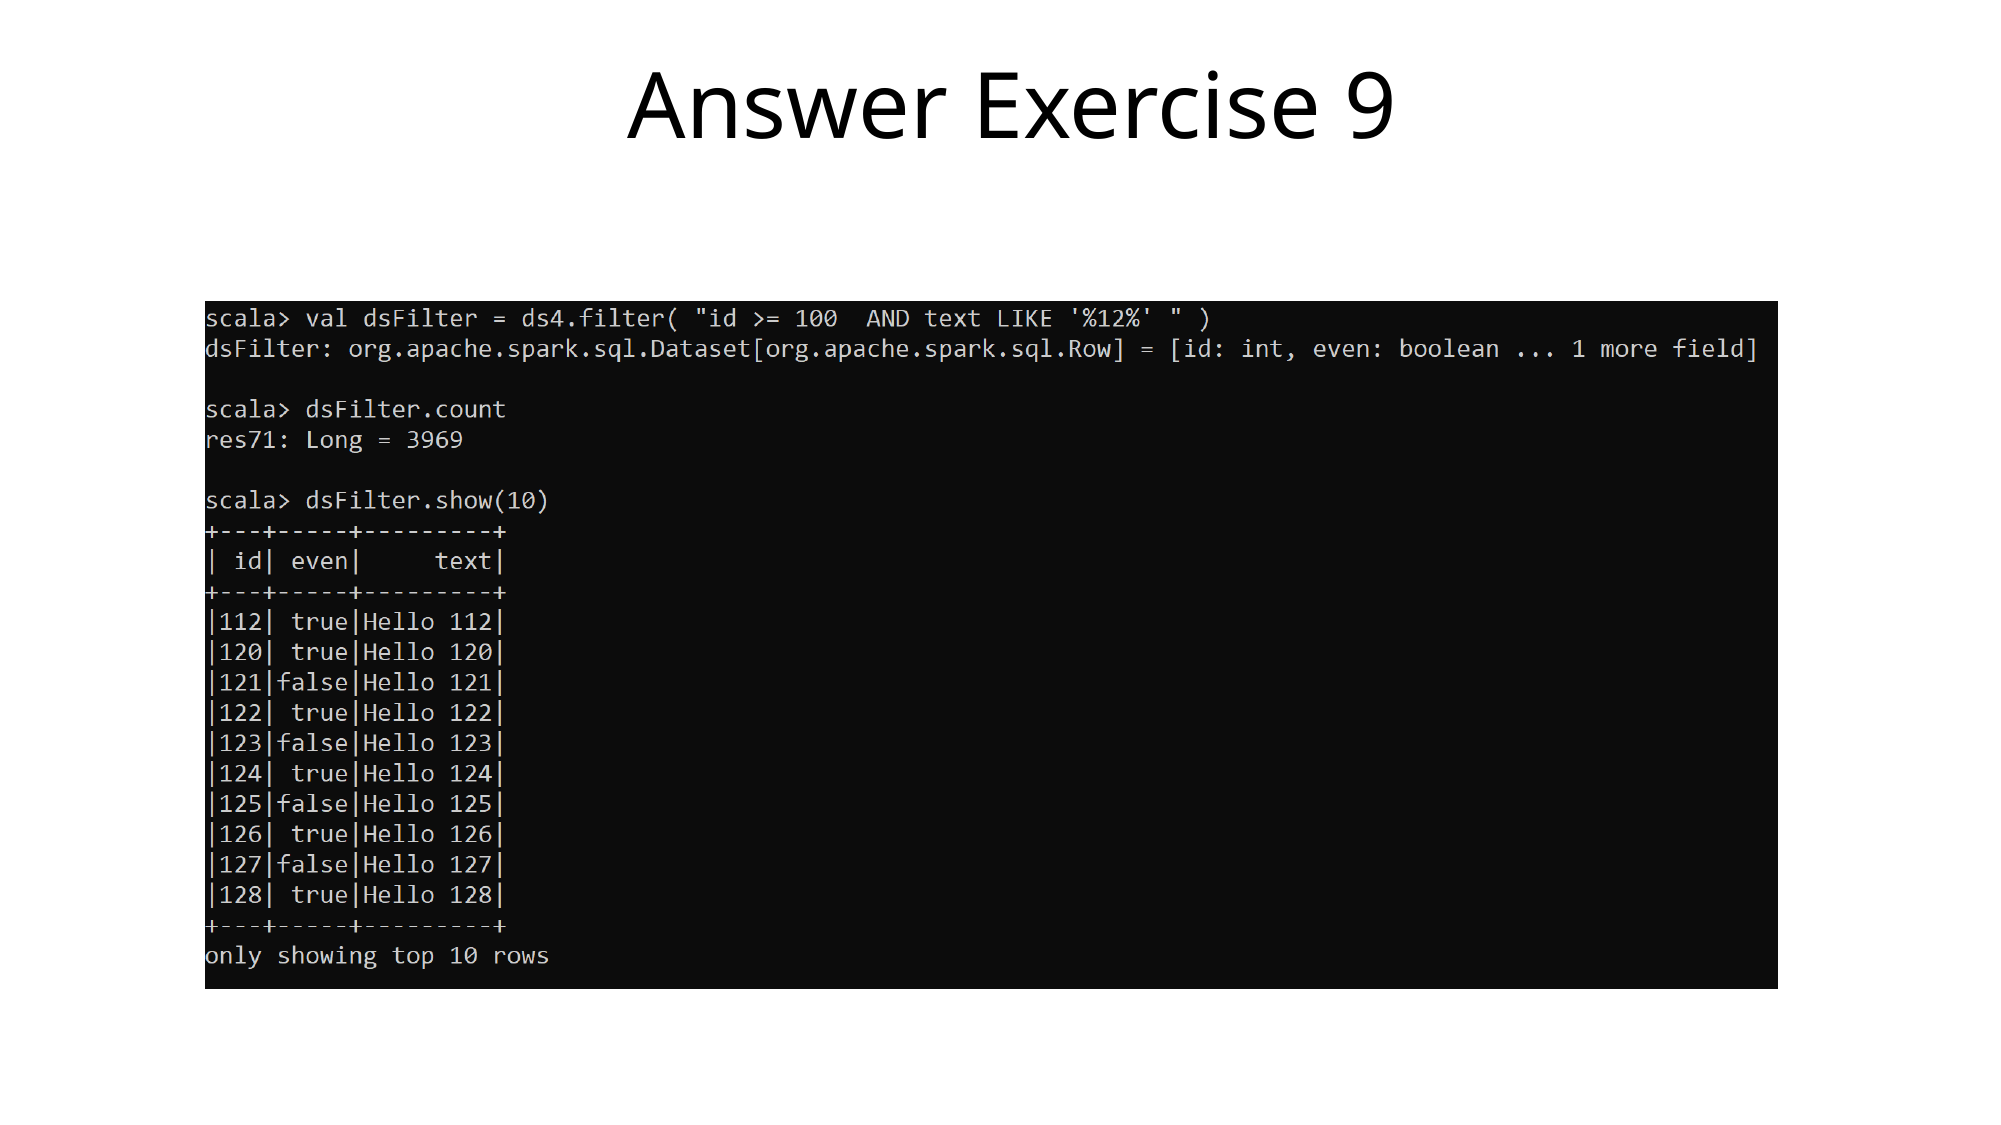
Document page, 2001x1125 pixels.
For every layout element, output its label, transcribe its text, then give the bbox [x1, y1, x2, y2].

title Answer Exercise 9 [150, 26, 1876, 191]
picture [205, 301, 1778, 989]
